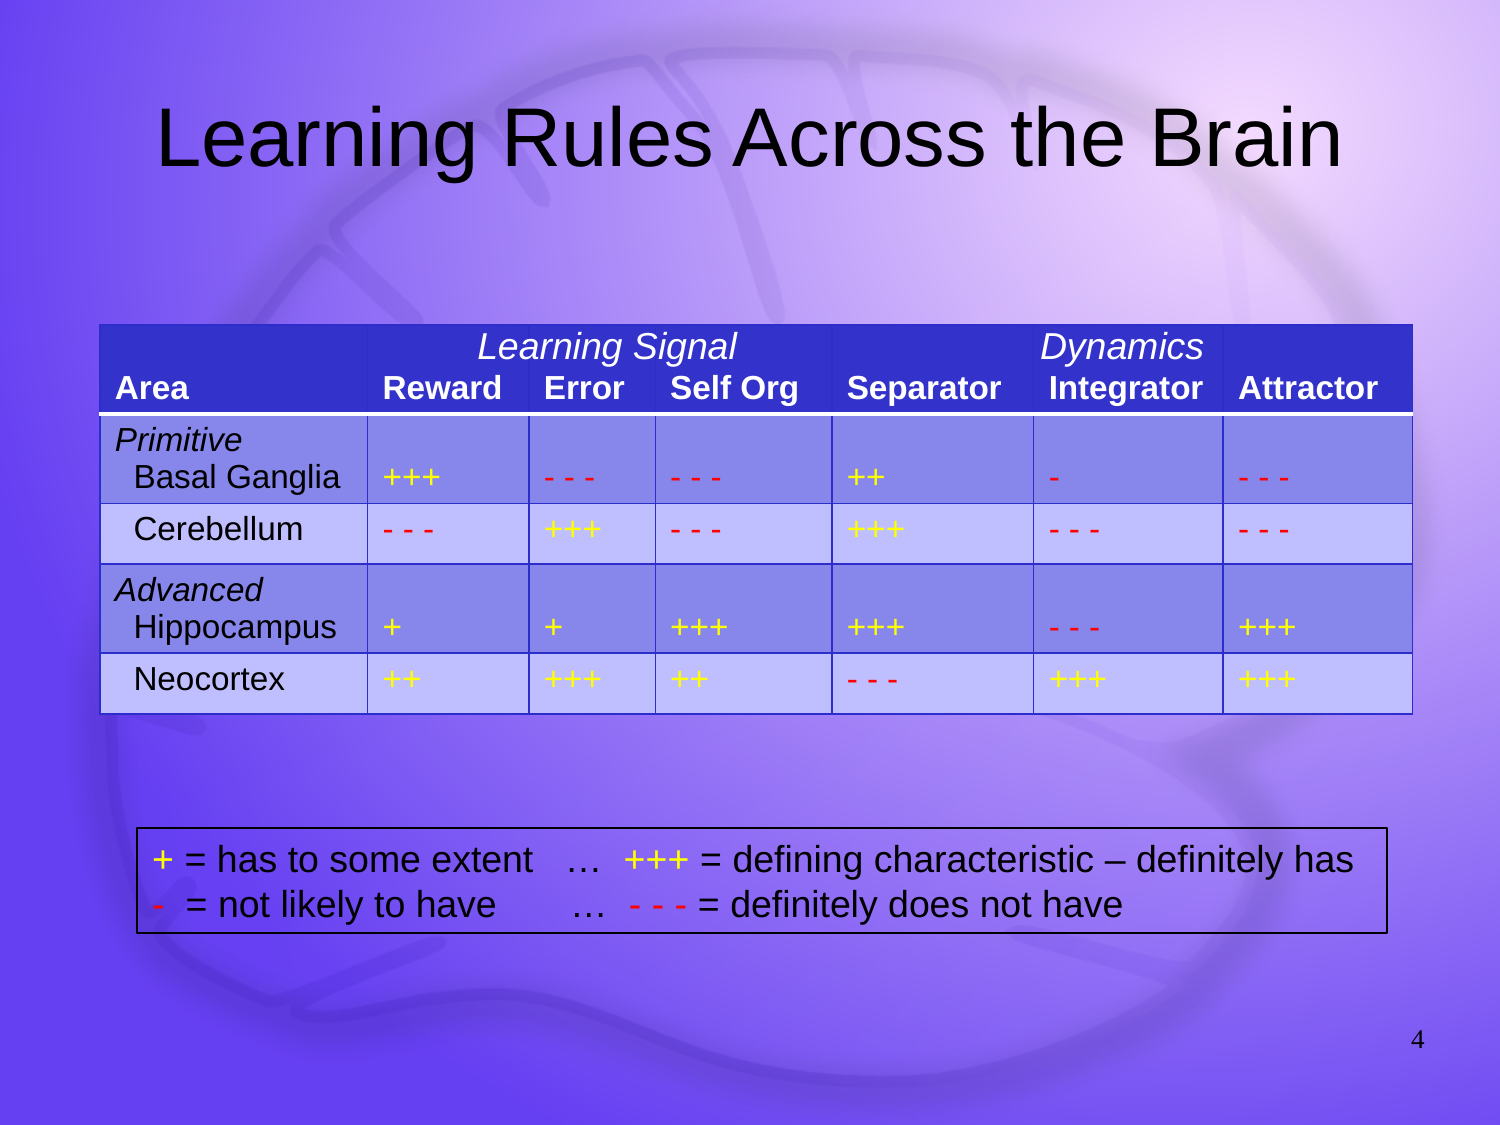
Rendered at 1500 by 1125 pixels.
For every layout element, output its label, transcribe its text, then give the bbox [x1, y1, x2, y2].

table_cell +++ [1224, 654, 1412, 713]
picture [0, 0, 1500, 1125]
slide_number 4 [1075, 1024, 1425, 1103]
table_cell Neocortex [101, 654, 367, 713]
table_cell +++ [530, 654, 655, 713]
table_cell - - - [833, 654, 1033, 713]
table_cell - - - [1224, 504, 1412, 563]
table_cell +++ [833, 504, 1033, 563]
table_header Error [530, 375, 655, 412]
table_cell - - - [656, 504, 831, 563]
table_cell - - - [1034, 504, 1222, 563]
table_header Area [101, 326, 367, 412]
table_cell - - - [530, 416, 655, 503]
table_cell +++ [833, 565, 1033, 652]
table_header Reward [368, 326, 528, 412]
table_header Integrator [1034, 375, 1222, 412]
table_cell + [530, 565, 655, 652]
table_cell - - - [656, 416, 831, 503]
table_cell - [1034, 416, 1222, 503]
table_cell Primitive Basal Ganglia [101, 416, 367, 503]
table_cell Advanced Hippocampus [101, 565, 367, 652]
table_header Self Org [656, 326, 831, 412]
text_box Learning Signal [462, 314, 763, 375]
table_cell +++ [1224, 565, 1412, 652]
table_header Separator [833, 326, 1033, 412]
table_cell +++ [368, 416, 528, 503]
table_cell +++ [1034, 654, 1222, 713]
table_cell - - - [1224, 416, 1412, 503]
text_box + = has to some extent … +++ = defining characteristic – definitely has - = not likely to have … - - - = definitely does not have [137, 827, 1388, 933]
table_cell - - - [368, 504, 528, 563]
table_header Attractor [1224, 326, 1412, 412]
table_cell ++ [833, 416, 1033, 503]
table_cell - - - [1034, 565, 1222, 652]
table_cell ++ [368, 654, 528, 713]
title Learning Rules Across the Brain [74, 44, 1425, 233]
table_cell ++ [656, 654, 831, 713]
table_cell +++ [656, 565, 831, 652]
table_cell Cerebellum [101, 504, 367, 563]
table_cell +++ [530, 504, 655, 563]
text_box Dynamics [1025, 314, 1225, 375]
table_cell + [368, 565, 528, 652]
